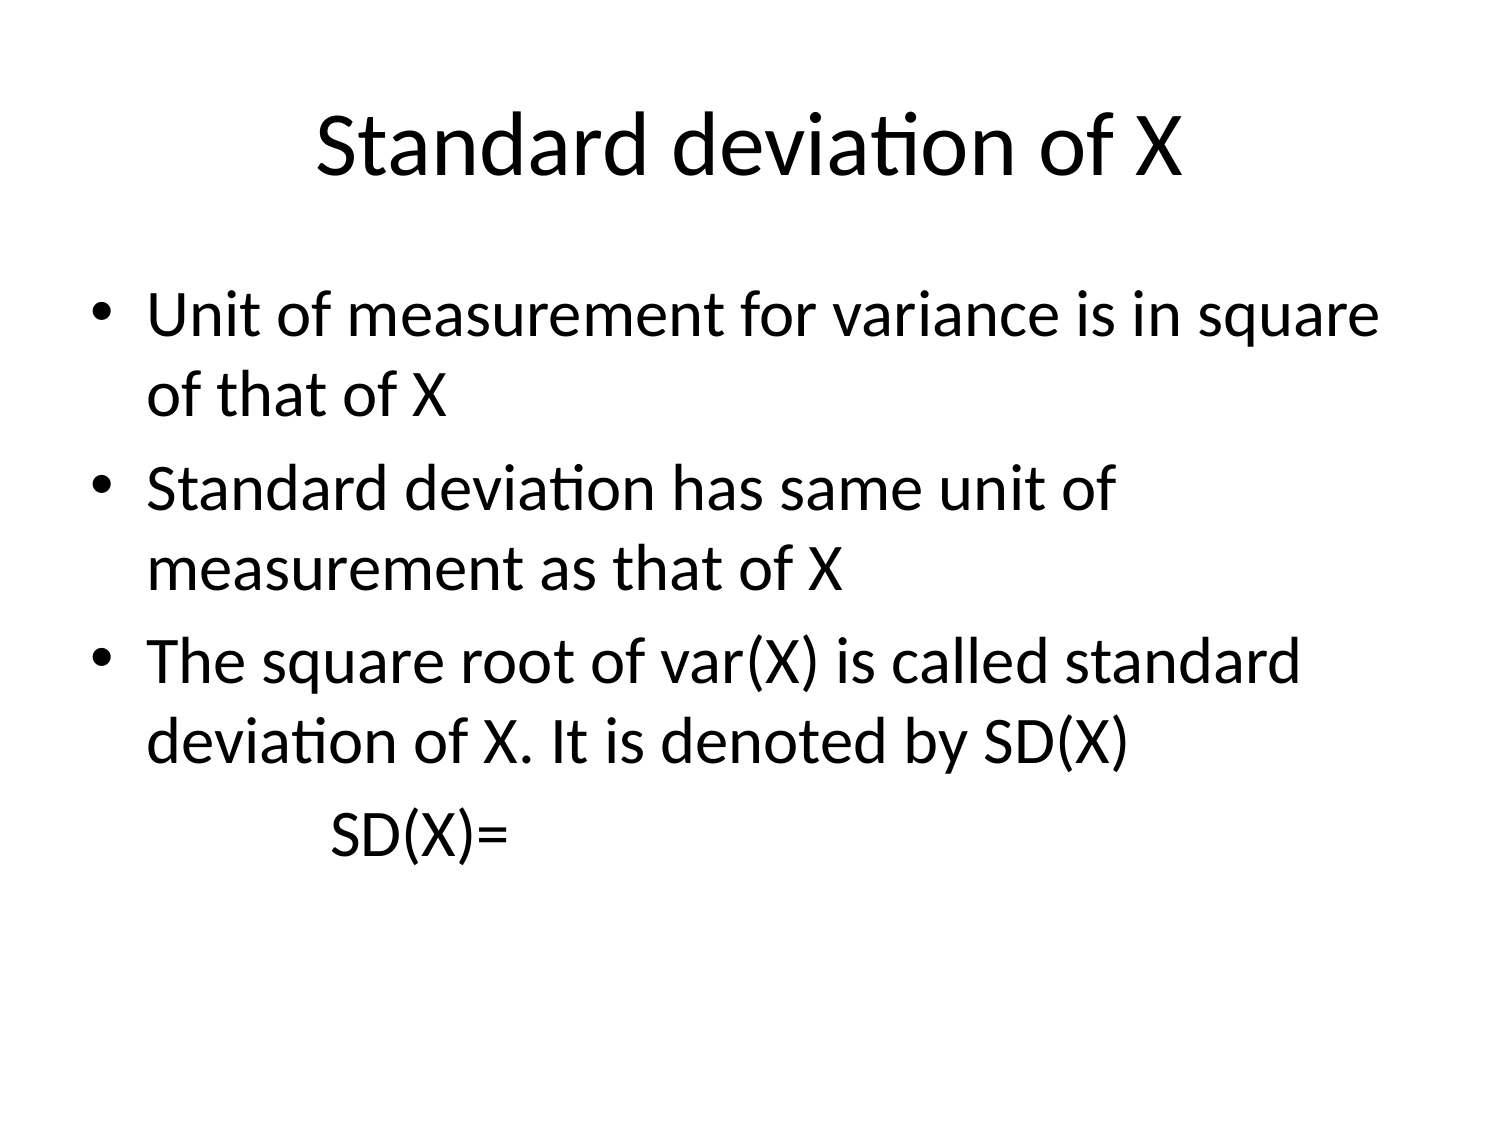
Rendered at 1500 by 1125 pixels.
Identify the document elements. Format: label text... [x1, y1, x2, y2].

title Standard deviation of X [75, 45, 1425, 233]
